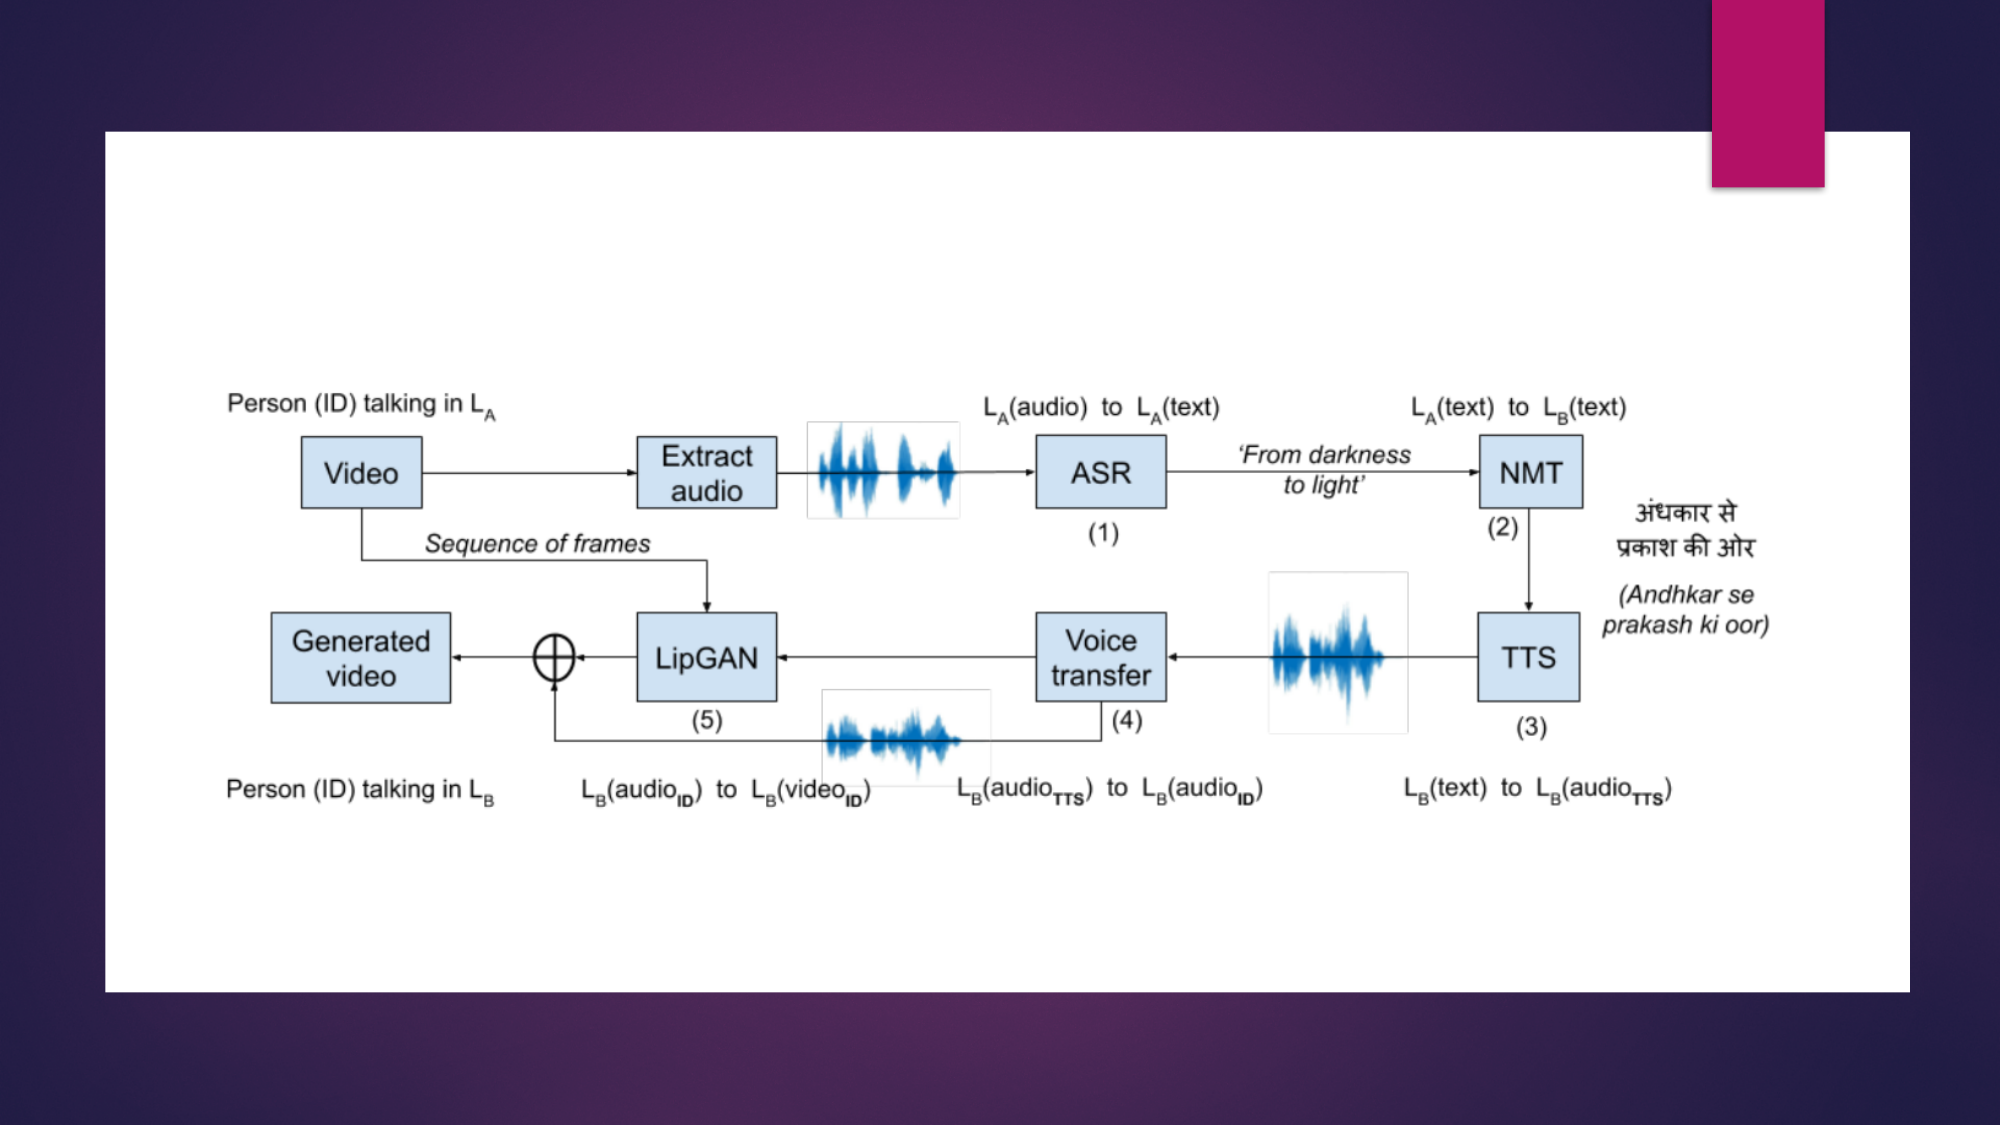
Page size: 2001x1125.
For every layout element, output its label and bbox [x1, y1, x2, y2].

text_box [104, 130, 1911, 994]
text_box [1711, 0, 1825, 188]
text_box [0, 0, 2000, 1125]
list [184, 290, 1832, 834]
